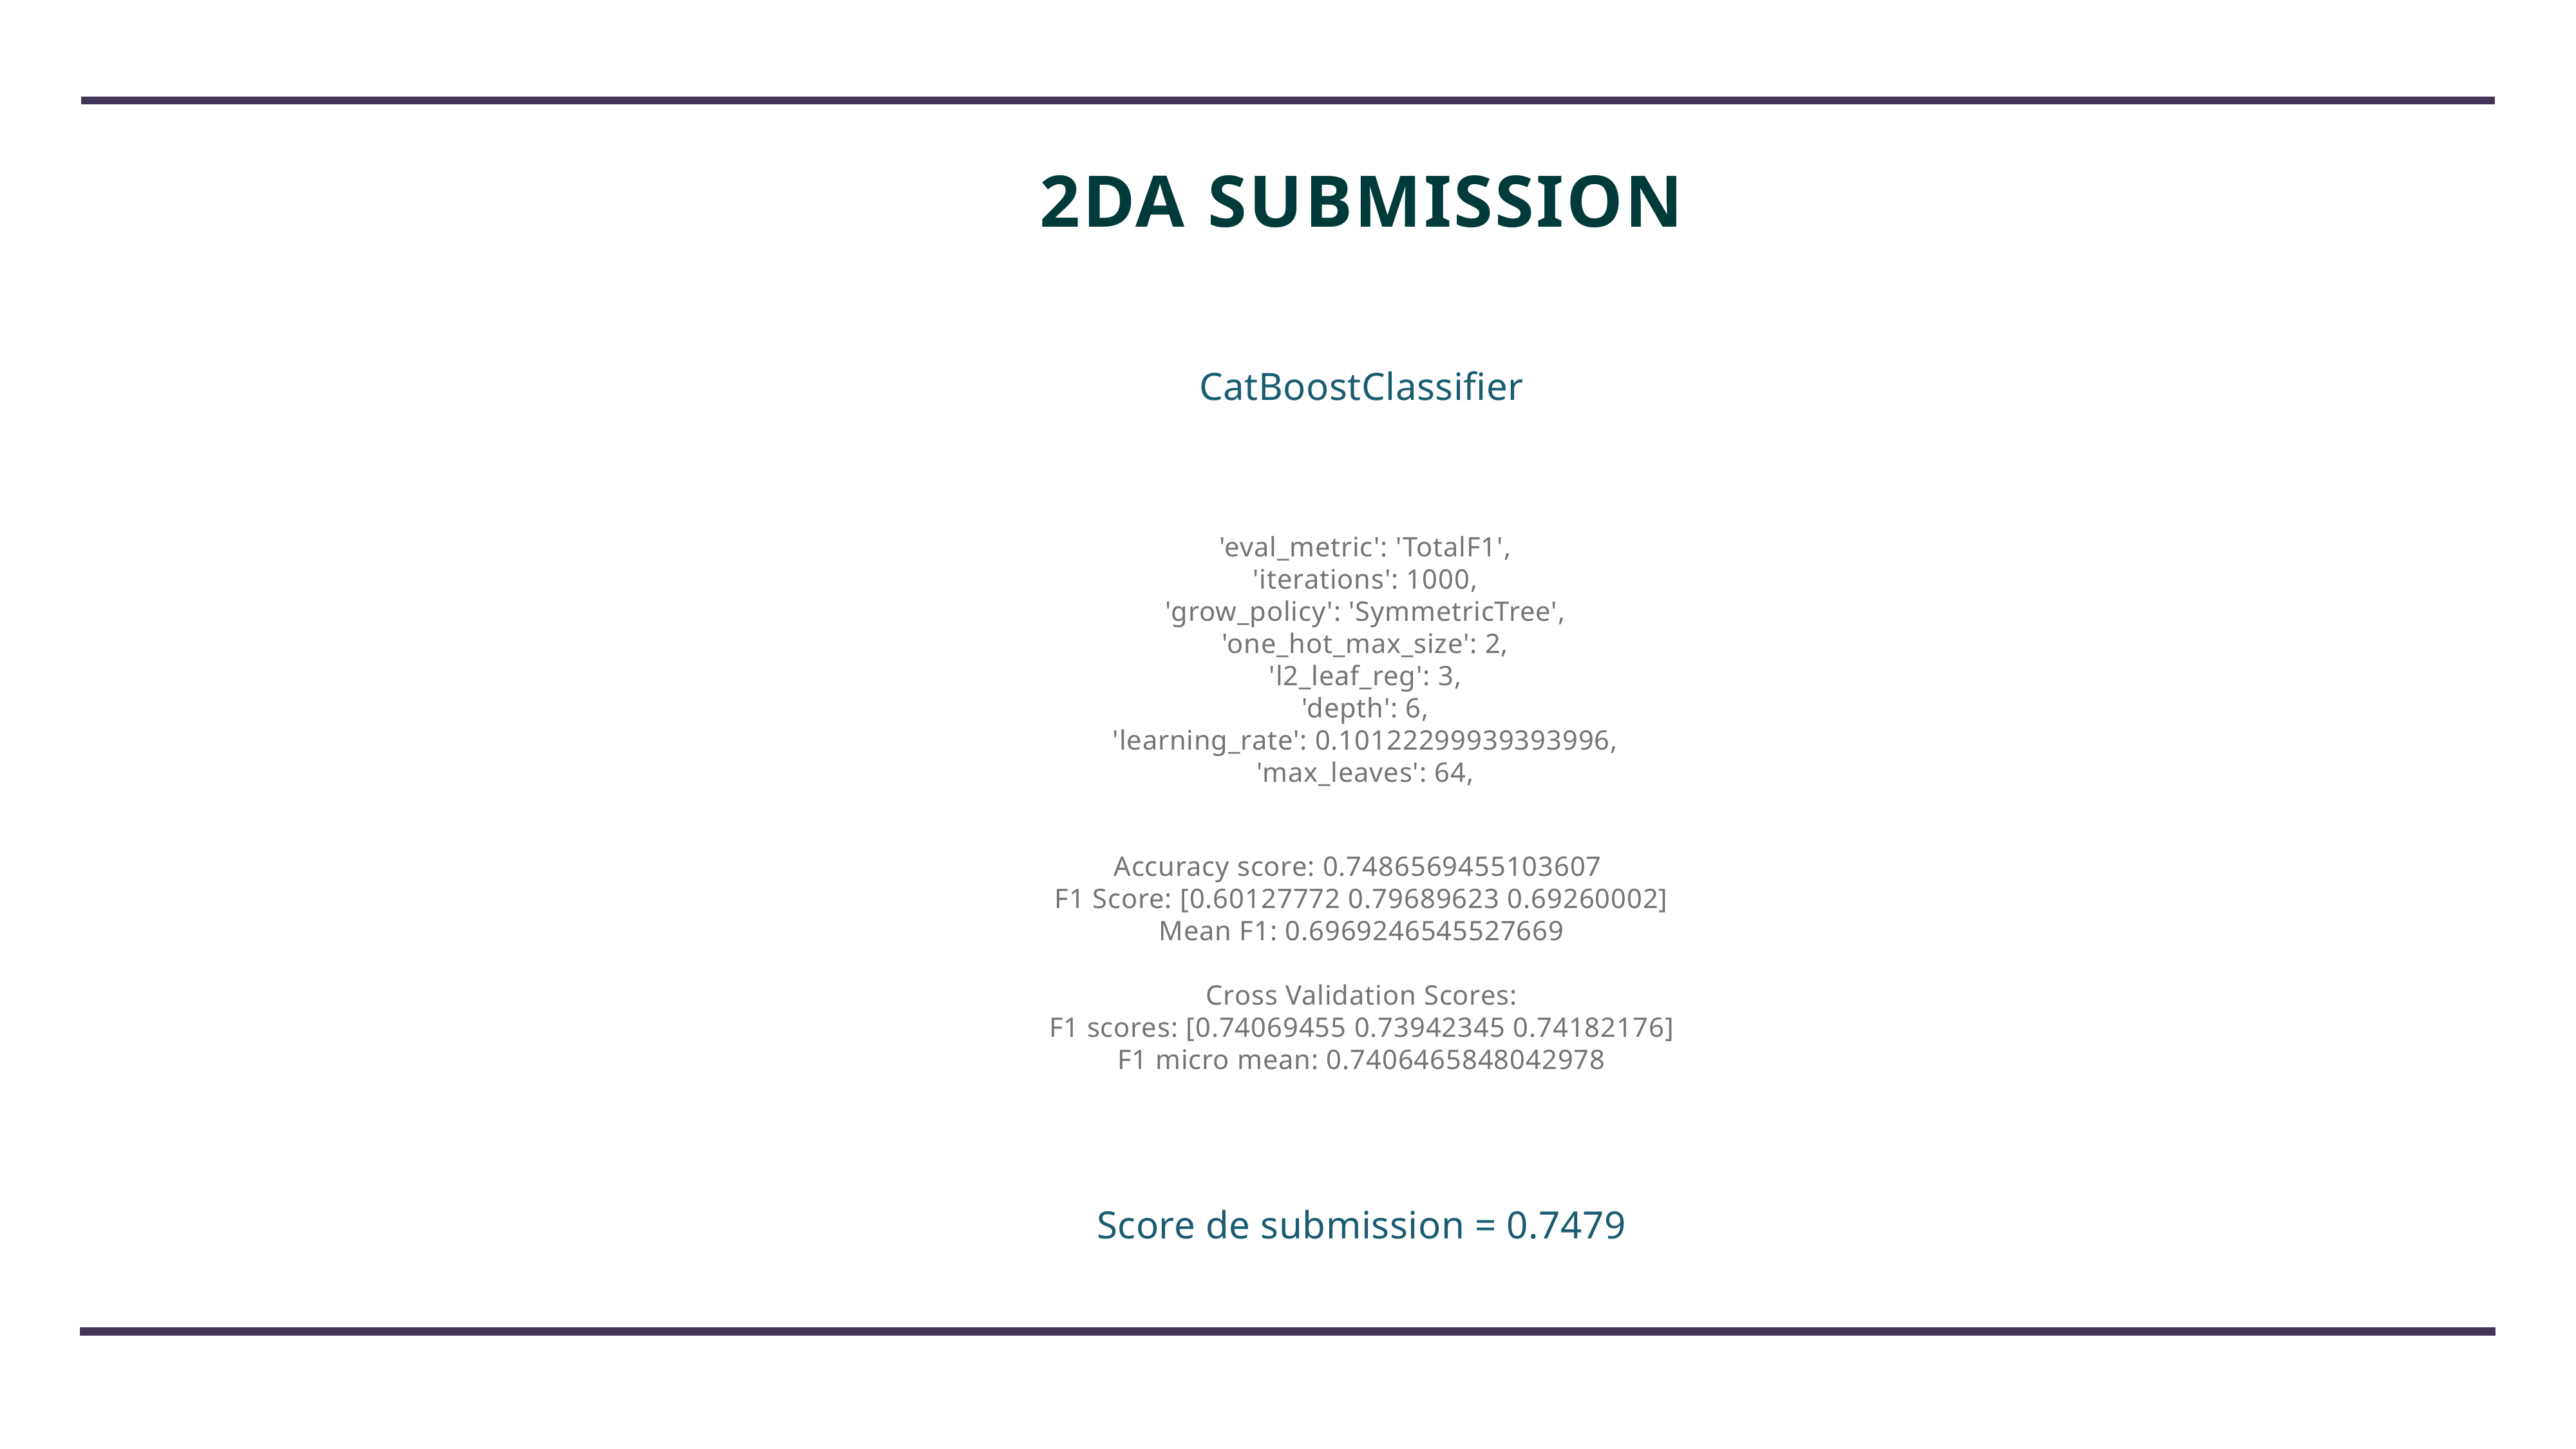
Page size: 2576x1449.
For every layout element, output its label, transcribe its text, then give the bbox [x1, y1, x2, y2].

text_box Score de submission = 0.7479 [958, 1196, 1766, 1252]
text_box Accuracy score: 0.7486569455103607 F1 Score: [0.60127772 0.79689623 0.69260002] Mean F1: 0.6969246545527669 Cross Validation Scores: F1 scores: [0.74069455 0.73942345 0.74182176] F1 micro mean: 0.7406465848042978 [958, 844, 1766, 1081]
text_box CatBoostClassifier [1194, 357, 1530, 413]
text_box 'eval_metric': 'TotalF1', 'iterations': 1000, 'grow_policy': 'SymmetricTree', 'one_hot_max_size': 2, 'l2_leaf_reg': 3, 'depth': 6, 'learning_rate': 0.10122299939393996, 'max_leaves': 64, [958, 524, 1766, 793]
title 2da submission [294, 133, 2430, 262]
